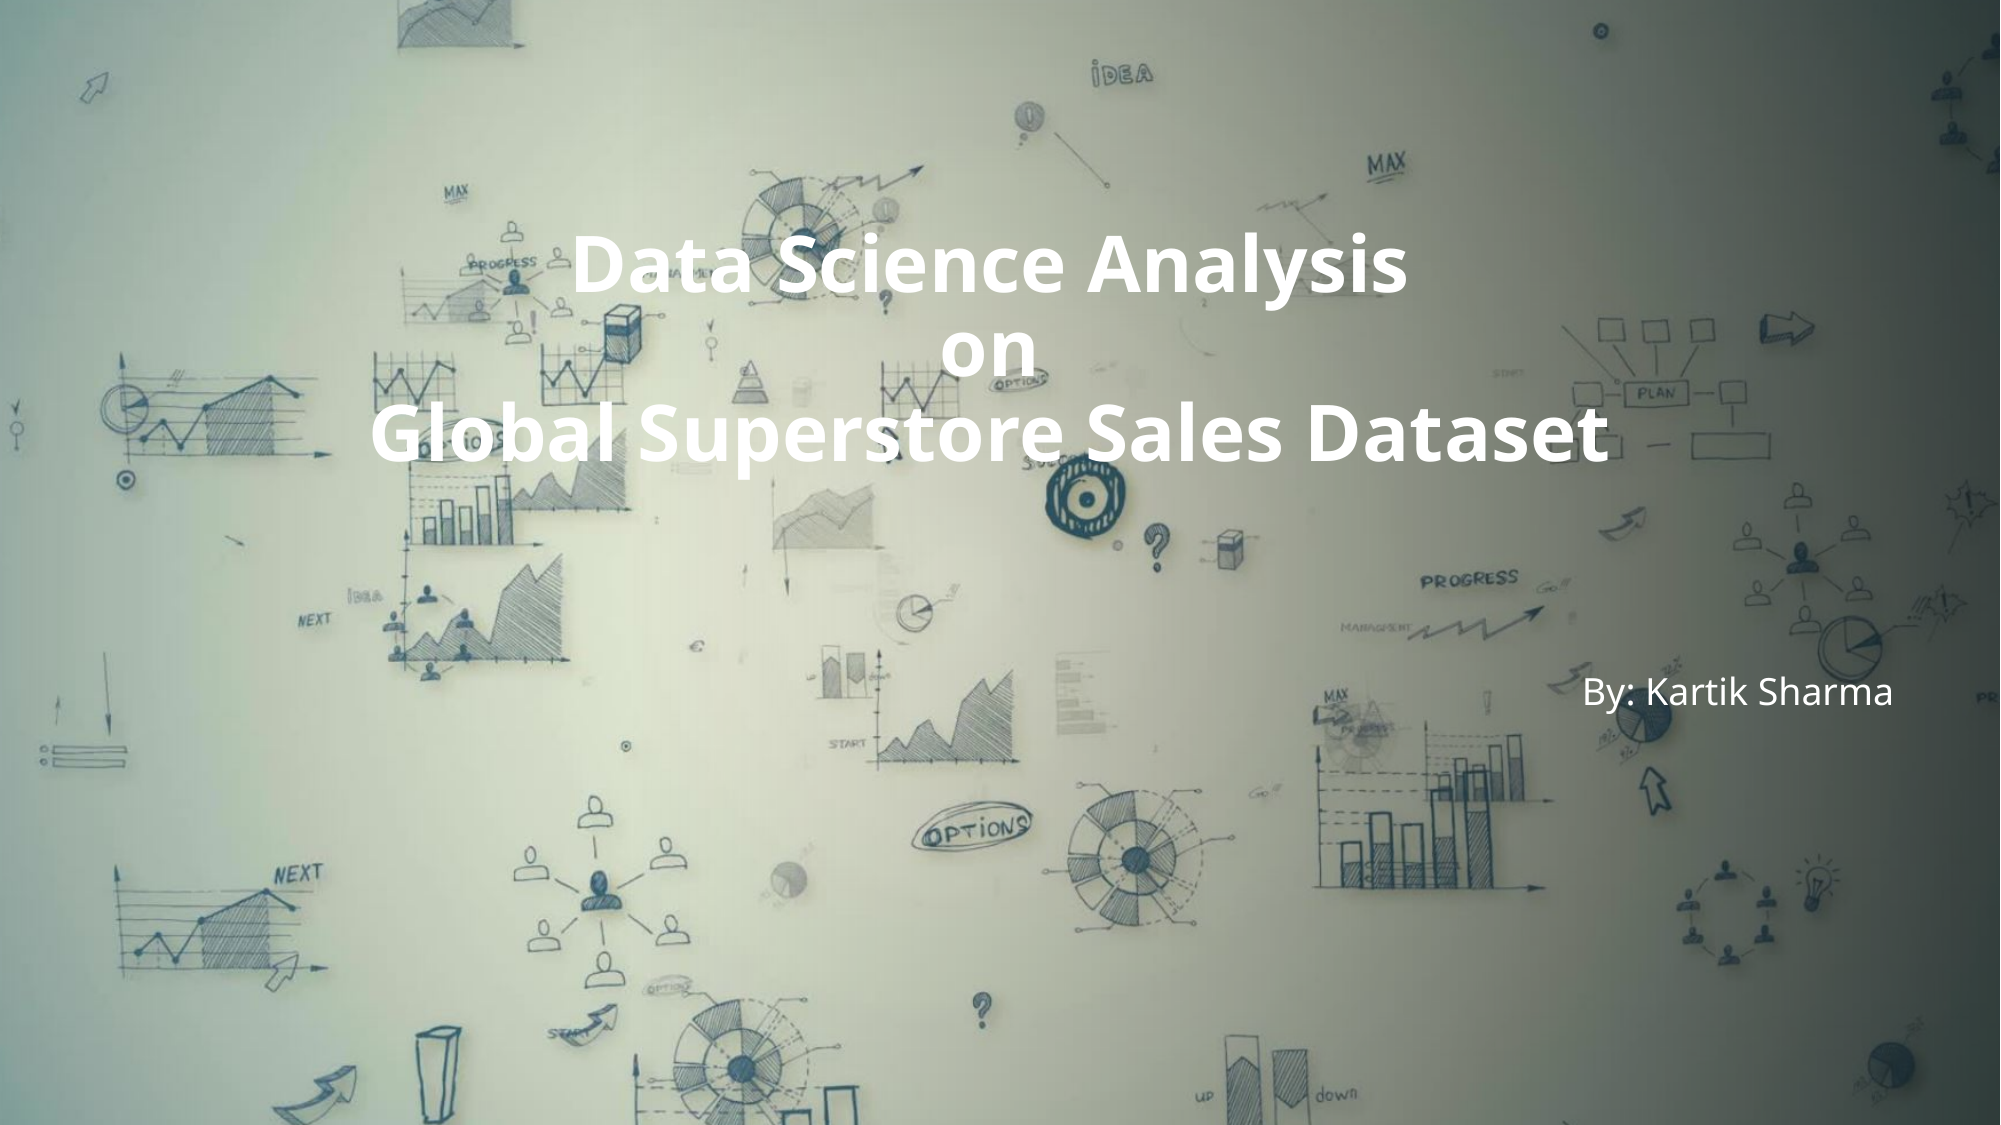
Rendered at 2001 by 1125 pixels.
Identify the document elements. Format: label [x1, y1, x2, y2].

text_box [0, 0, 2000, 1125]
